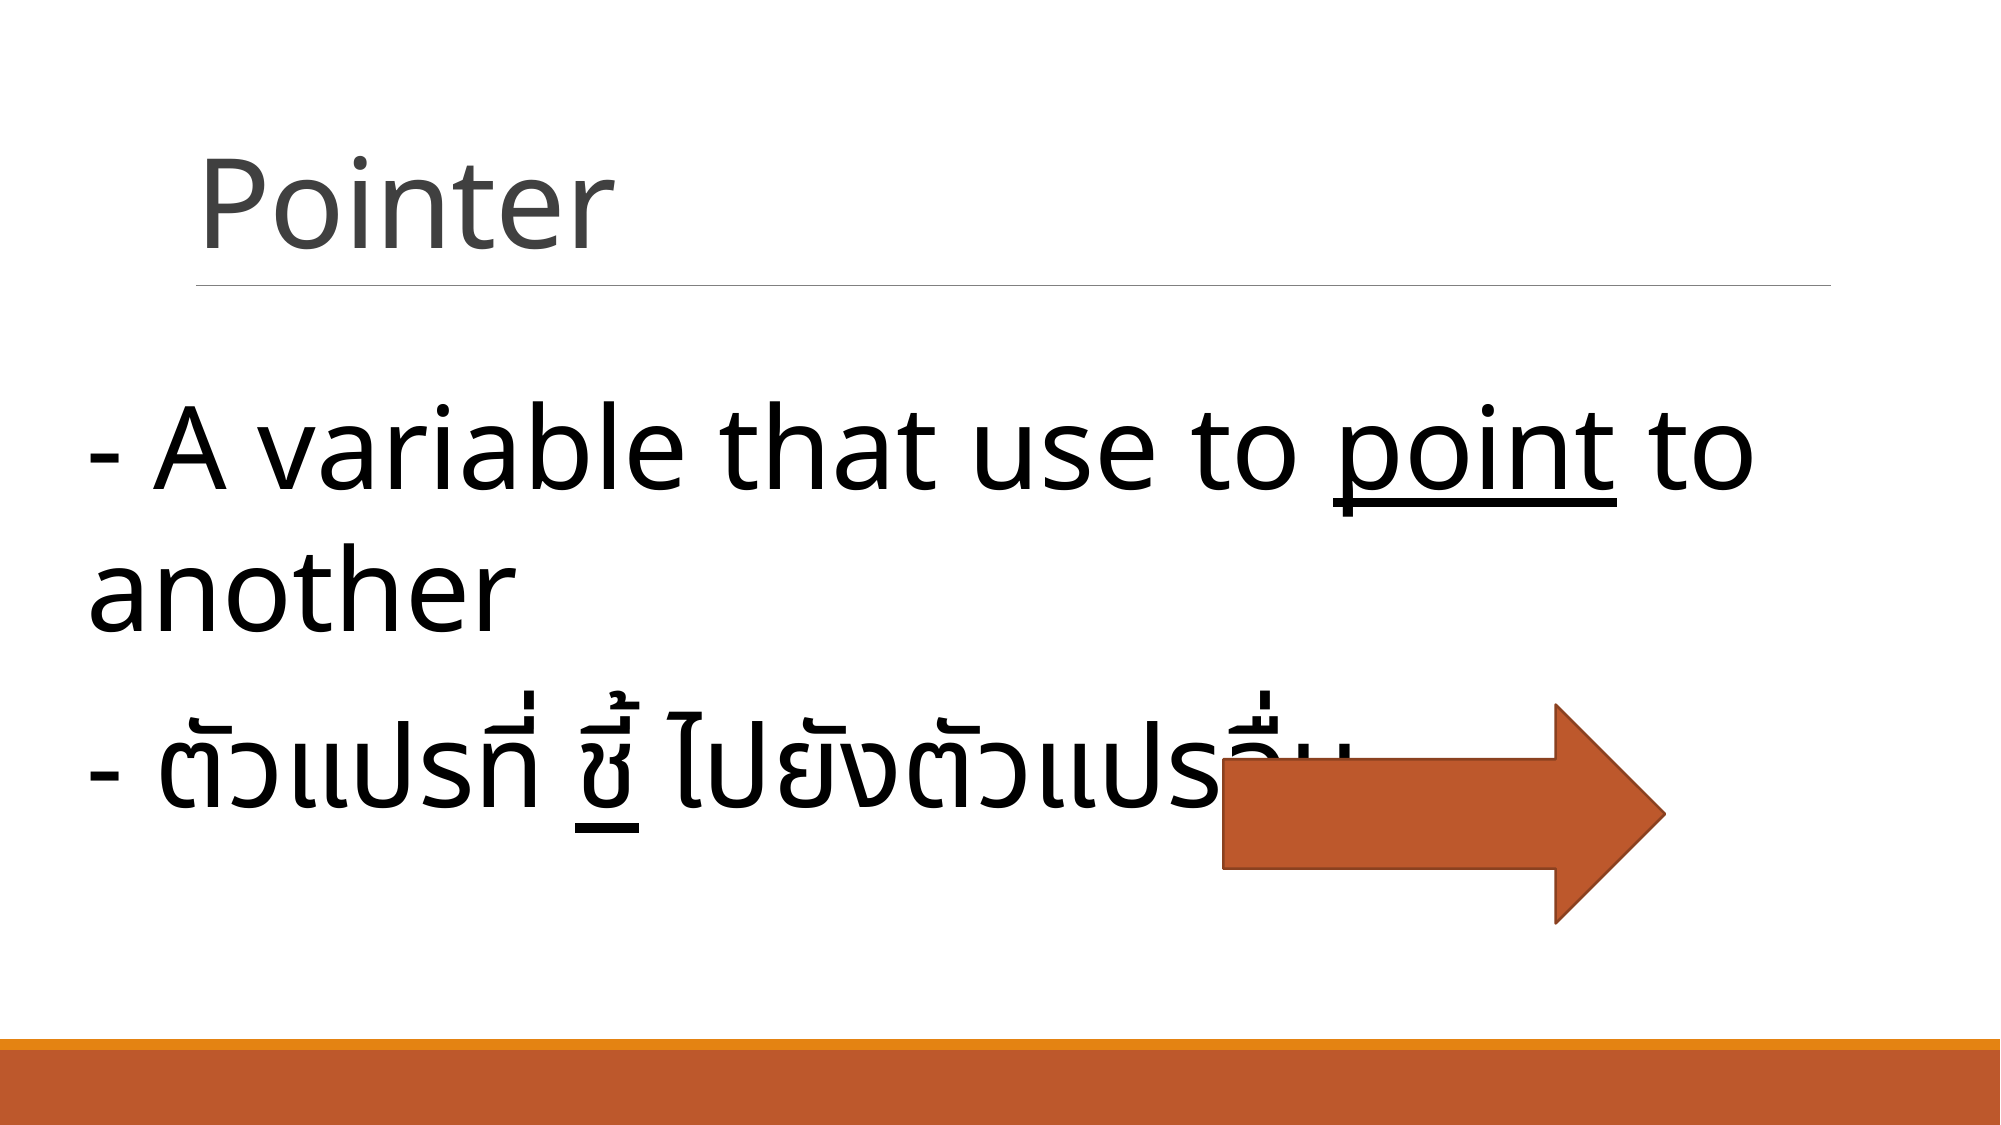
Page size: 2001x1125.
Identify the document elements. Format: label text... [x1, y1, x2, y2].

text_box [1222, 703, 1666, 925]
title Pointer [180, 47, 1830, 285]
list - A variable that use to point to another - ตัวแปรที่ ชี้ ไปยังตัวแปรอื่น [86, 368, 1914, 854]
